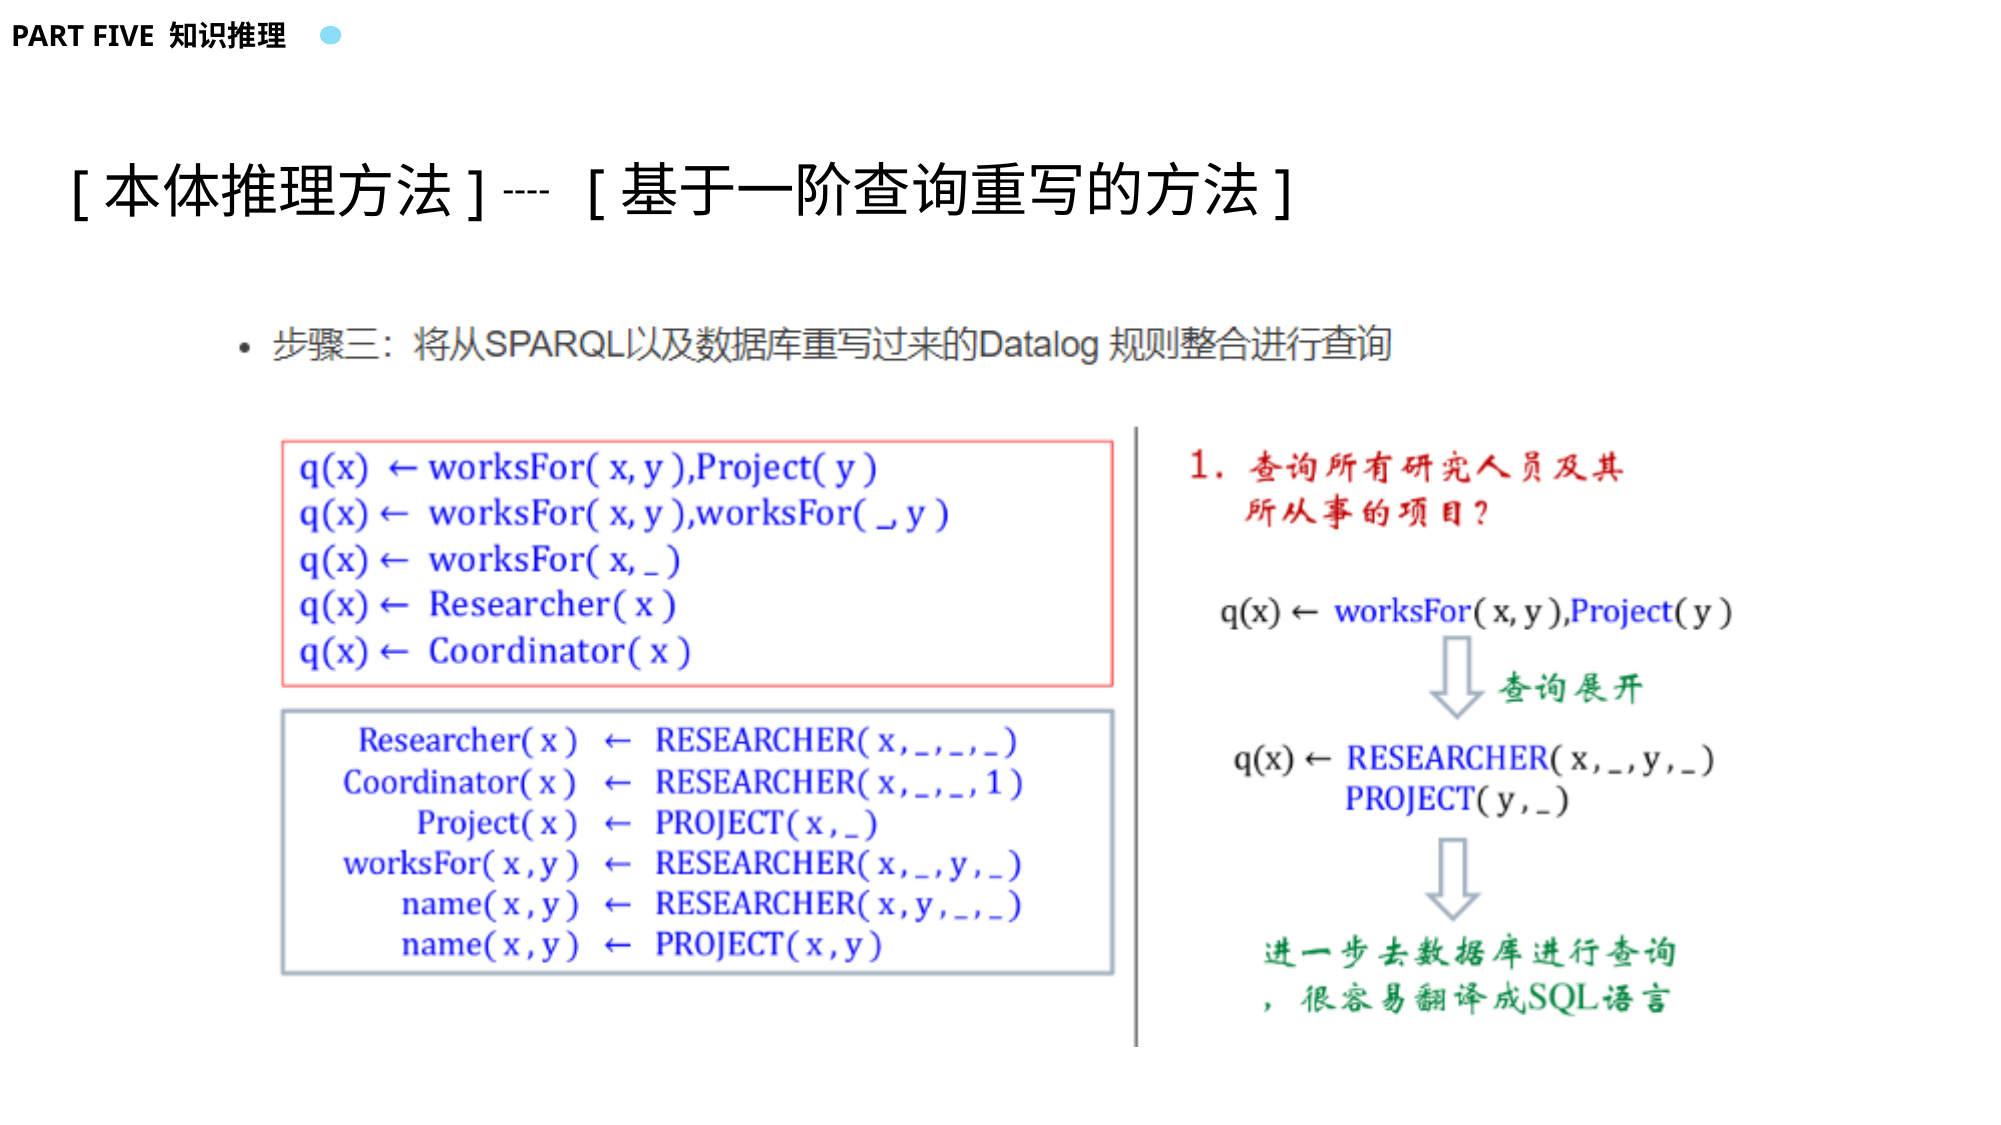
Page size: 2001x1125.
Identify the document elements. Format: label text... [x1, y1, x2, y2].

text_box [本体推理方法] [55, 146, 957, 232]
picture [206, 305, 1778, 1047]
text_box [318, 24, 343, 46]
text_box [基于一阶查询重写的方法] [572, 145, 1412, 231]
text_box ---- [487, 157, 566, 218]
text_box PART FIVE 知识推理 [0, 9, 302, 60]
